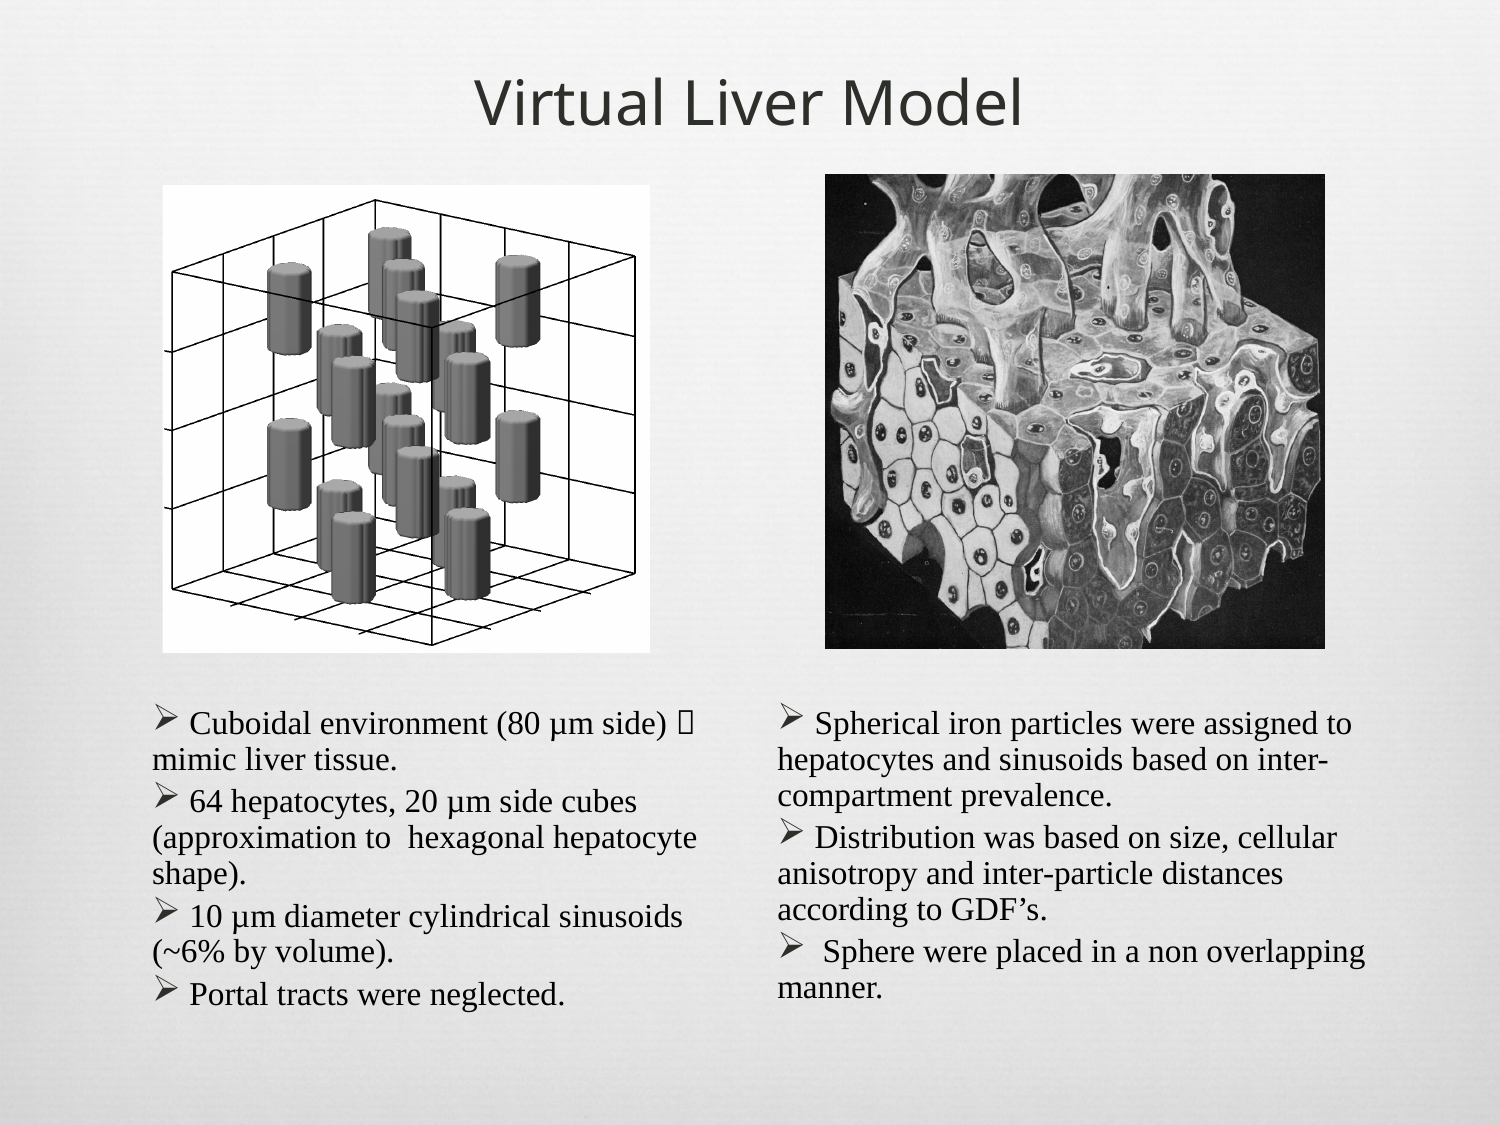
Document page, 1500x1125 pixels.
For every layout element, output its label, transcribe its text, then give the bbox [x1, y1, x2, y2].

text_box Cuboidal environment (80 µm side)  mimic liver tissue. 64 hepatocytes, 20 µm side cubes (approximation to hexagonal hepatocyte shape). 10 µm diameter cylindrical sinusoids (~6% by volume). Portal tracts were neglected. [137, 698, 750, 1021]
picture [161, 185, 651, 654]
text_box Virtual Liver Model [112, 50, 1388, 150]
picture [824, 174, 1326, 649]
text_box Spherical iron particles were assigned to hepatocytes and sinusoids based on inter-compartment prevalence. Distribution was based on size, cellular anisotropy and inter-particle distances according to GDF’s. Sphere were placed in a non overlapping manner. [762, 698, 1413, 1014]
